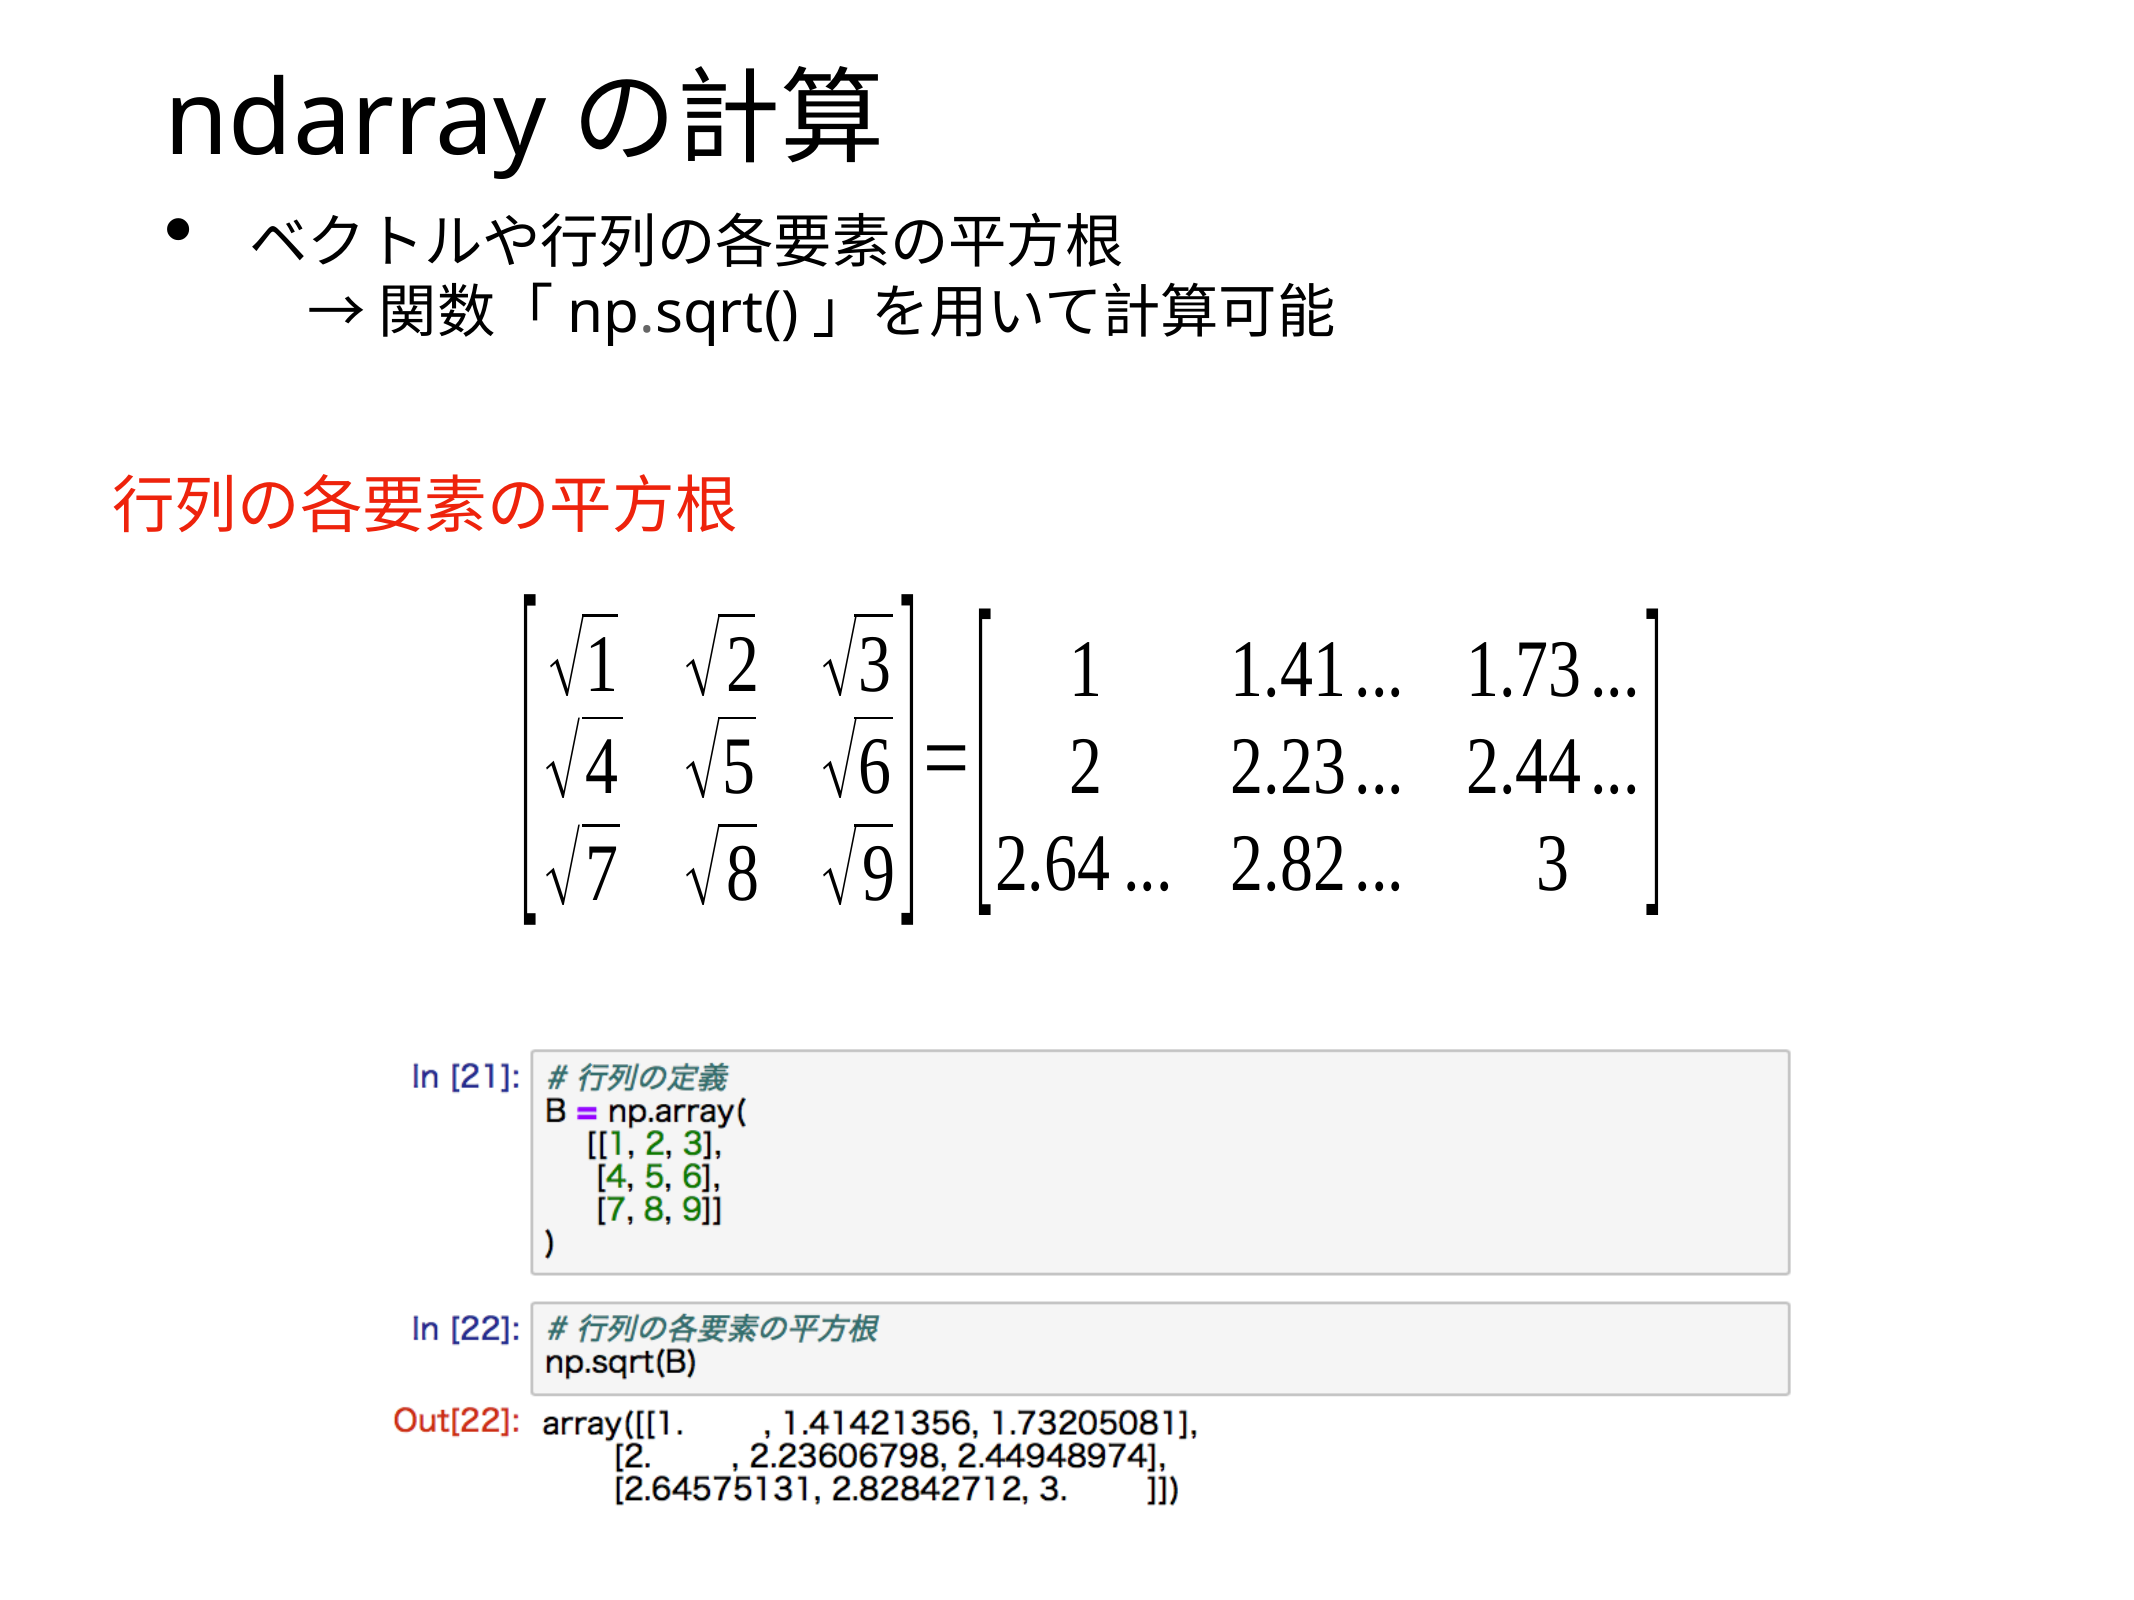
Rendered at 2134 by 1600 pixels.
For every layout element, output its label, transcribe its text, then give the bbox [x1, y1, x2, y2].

list ベクトルや行列の各要素の平方根 → 関数「np.sqrt()」を用いて計算可能 [155, 195, 2028, 591]
text_box 行列の各要素の平方根 [104, 456, 747, 549]
text_box [519, 593, 1664, 932]
title ndarrayの計算 [155, 41, 1978, 193]
picture [362, 1020, 1821, 1532]
